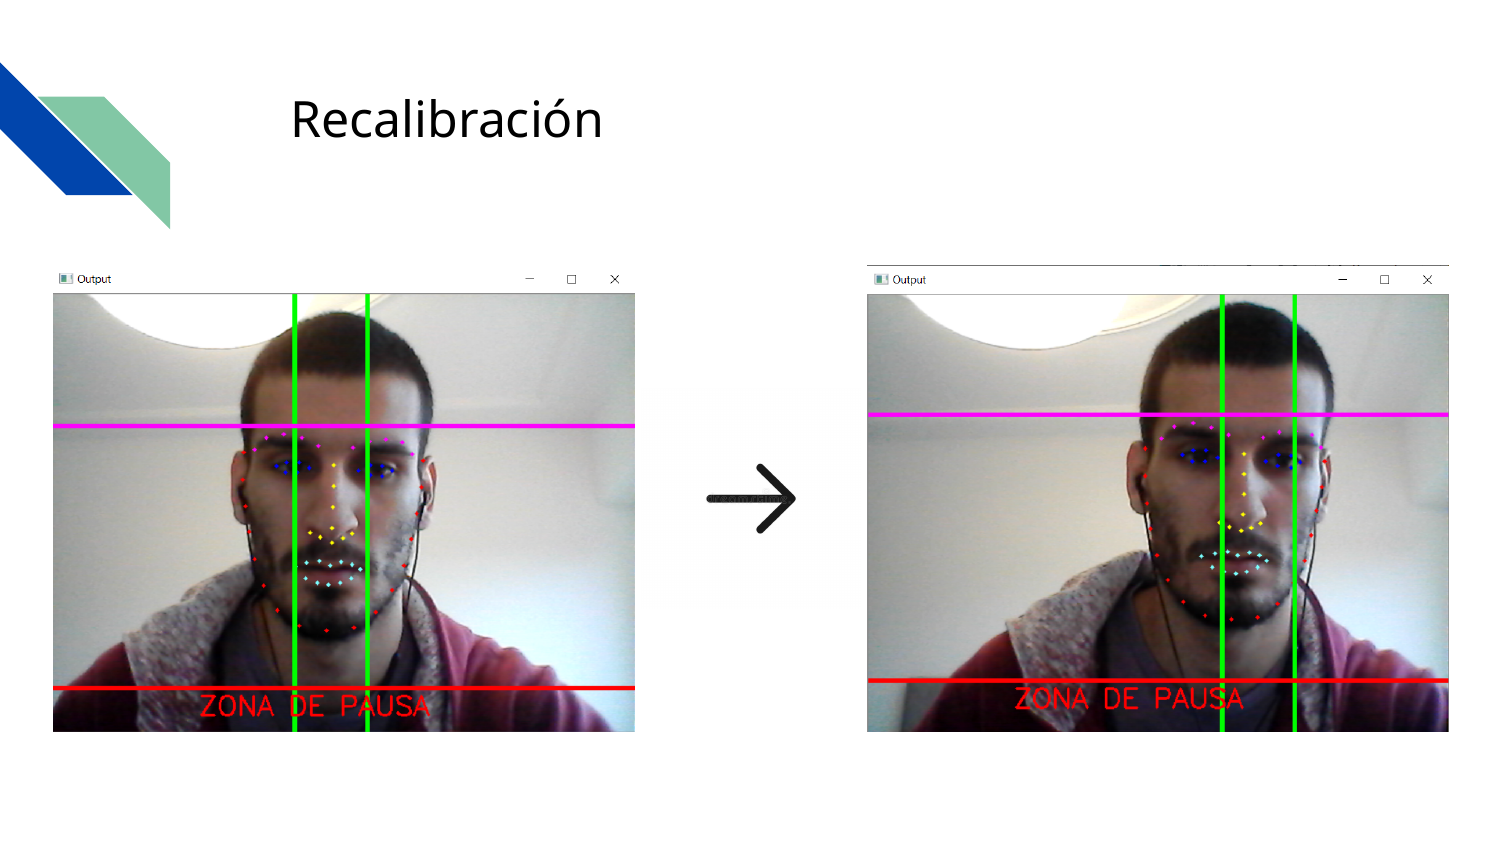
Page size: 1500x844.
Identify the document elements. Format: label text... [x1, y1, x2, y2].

text_box Recalibración [275, 72, 622, 167]
picture [53, 265, 635, 732]
picture [640, 388, 862, 609]
picture [867, 265, 1449, 732]
